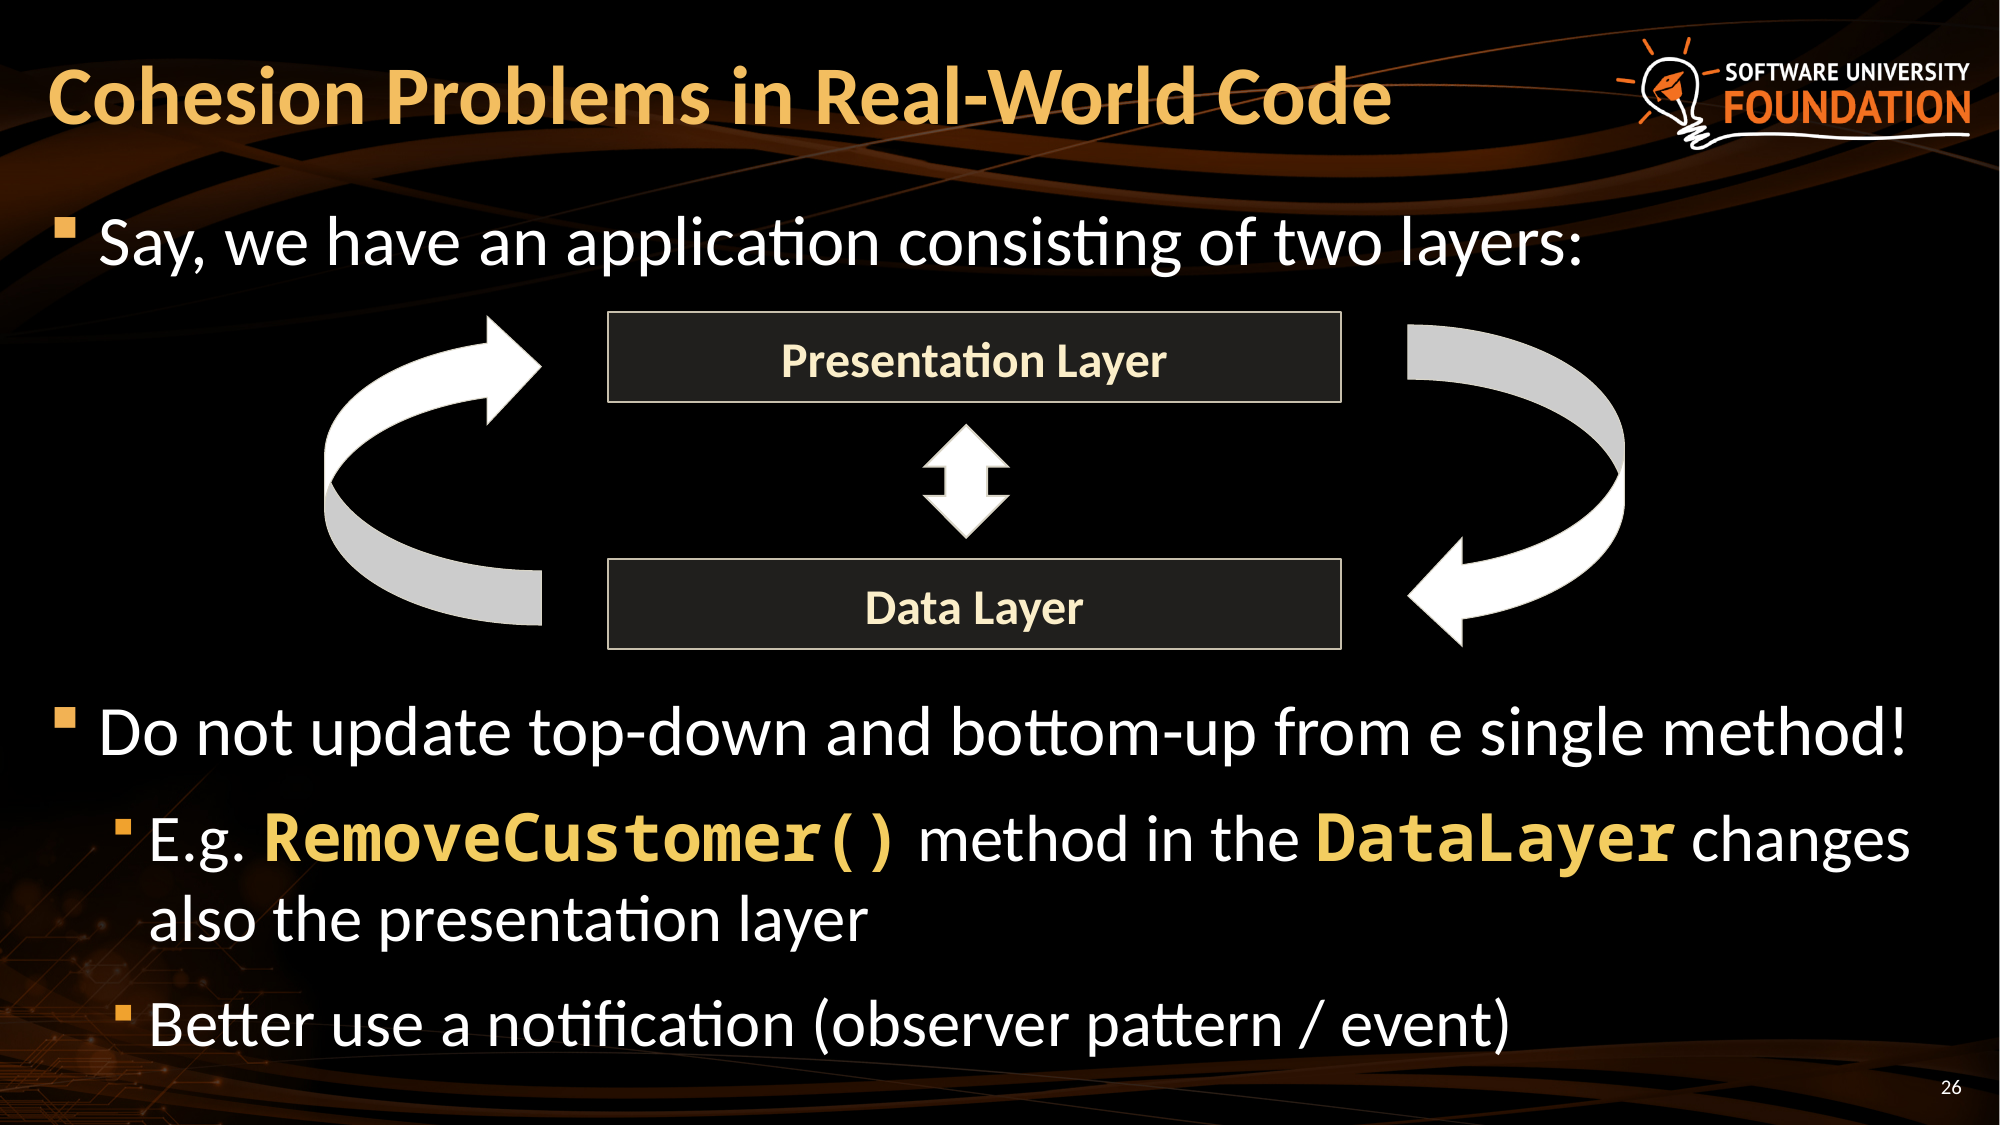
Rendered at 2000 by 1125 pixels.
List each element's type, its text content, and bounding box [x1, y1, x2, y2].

picture [0, 0, 2000, 1125]
text_box Data Layer [607, 559, 1342, 650]
text_box [1407, 324, 1625, 648]
text_box [324, 314, 543, 626]
list Say, we have an application consisting of two layers: Do not update top-down and bottom-up from e single method! E.g. RemoveCustomer() method in the DataLayer changes also the presentation layer Better use a notification (observer pattern / event) [31, 188, 1968, 1103]
title Cohesion Problems in Real-World Code [30, 6, 1602, 189]
text_box Presentation Layer [607, 312, 1342, 403]
text_box [922, 423, 1011, 539]
